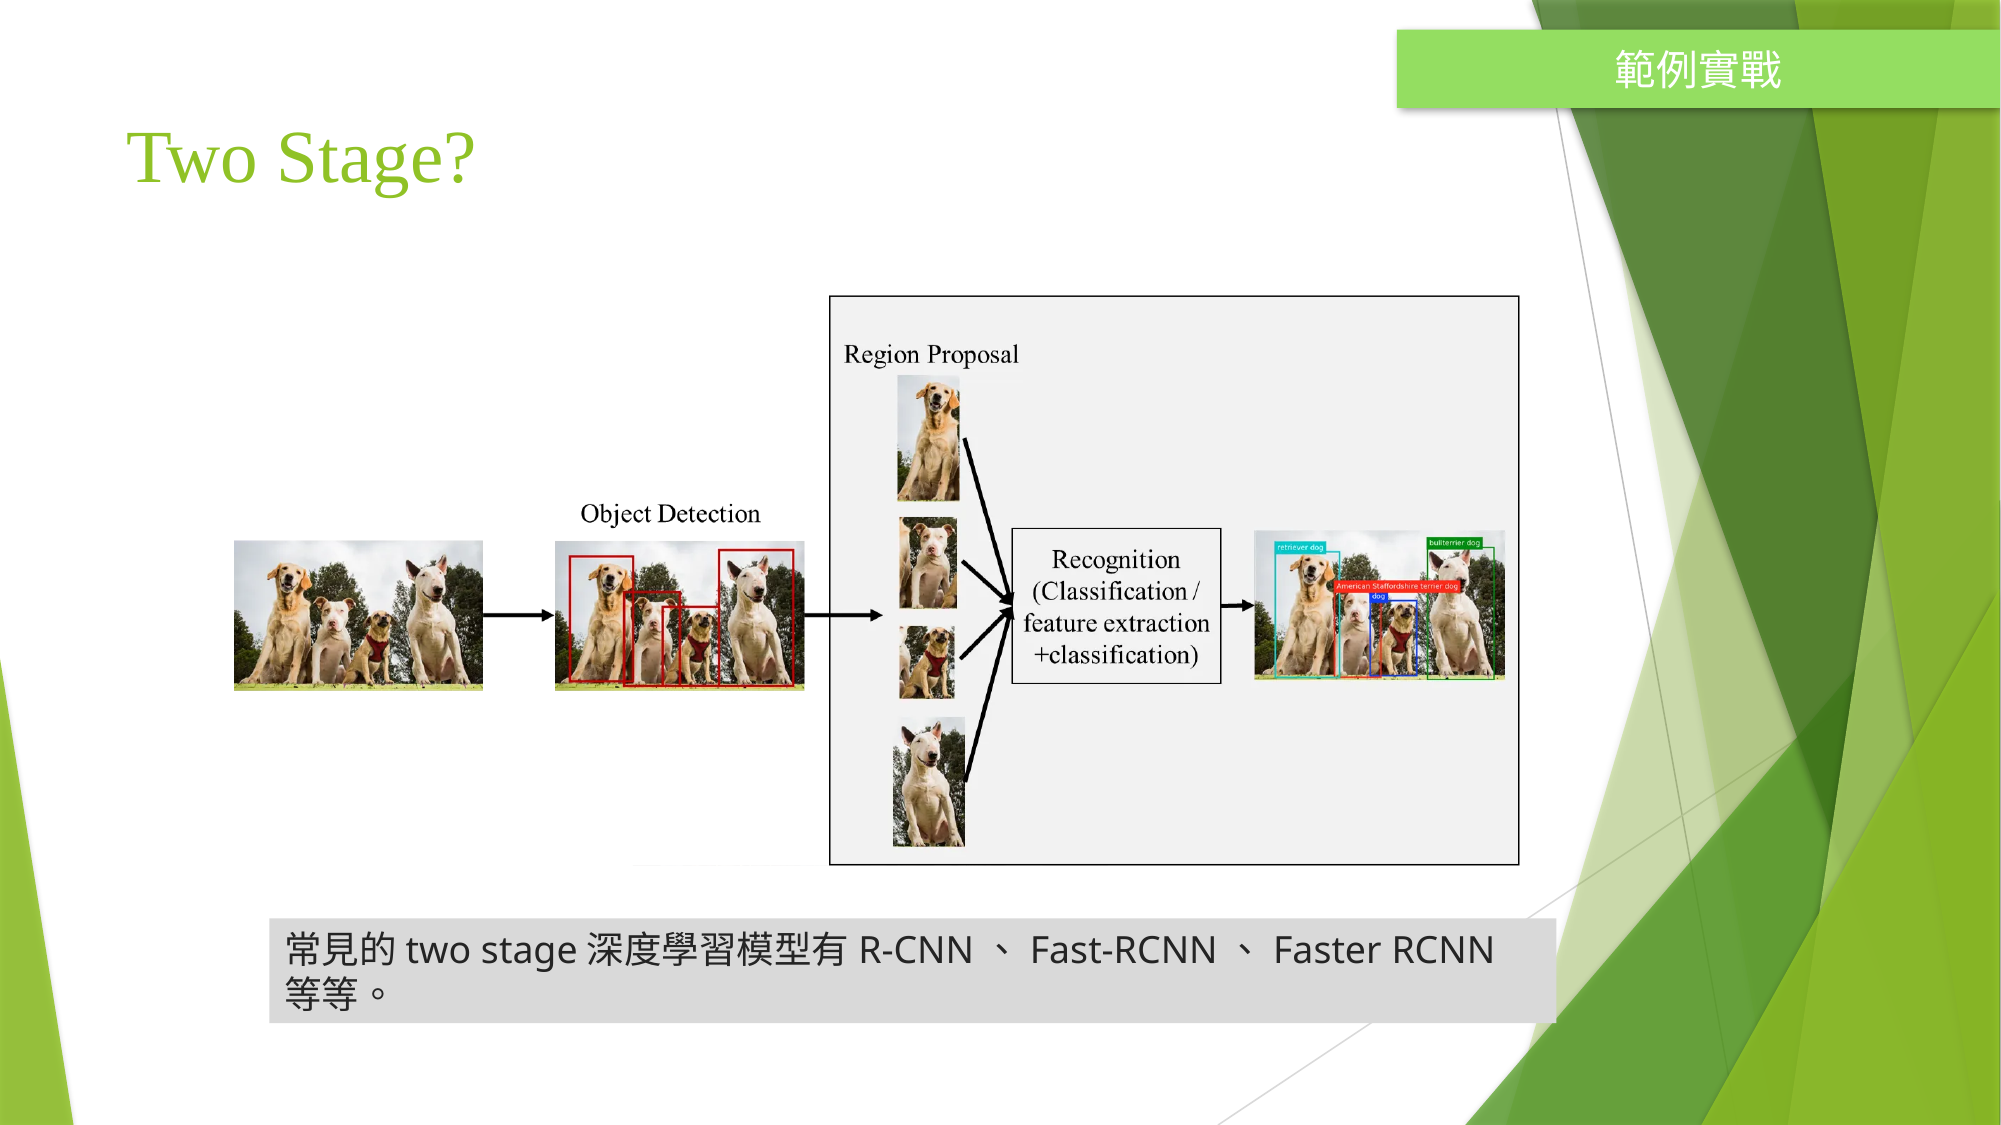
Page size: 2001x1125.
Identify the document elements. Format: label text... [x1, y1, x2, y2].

title Two Stage? [111, 99, 1522, 317]
picture [233, 292, 1522, 867]
text_box 常見的two stage深度學習模型有R-CNN、Fast-RCNN、Faster RCNN等等。 [269, 918, 1557, 1024]
text_box 範例實戰 [1395, 28, 2000, 109]
